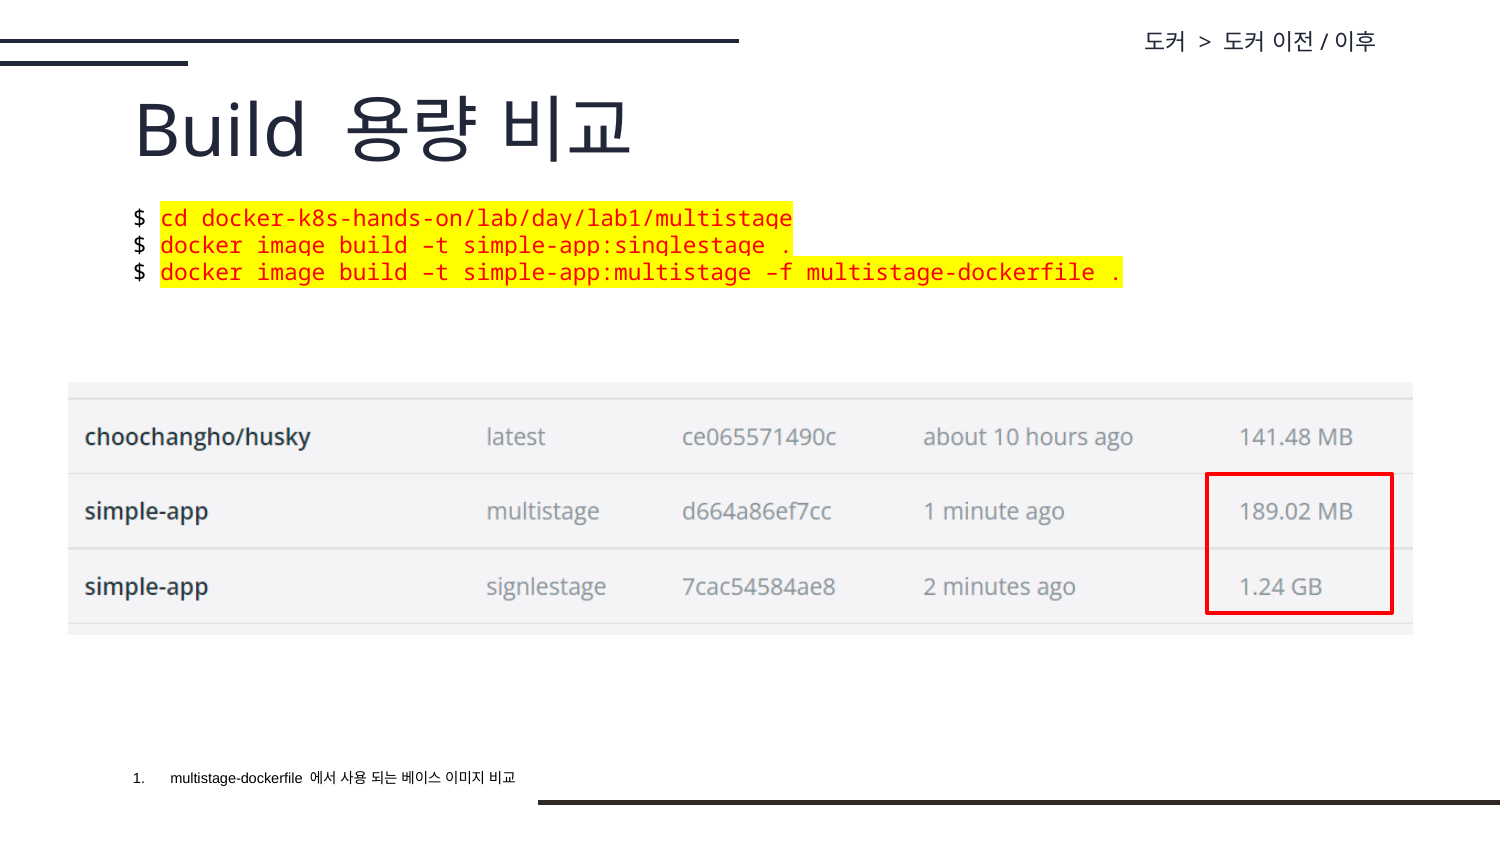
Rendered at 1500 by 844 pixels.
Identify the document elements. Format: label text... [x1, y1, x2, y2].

title Build 용량 비교 [118, 88, 1382, 167]
text_box 도커 > 도커 이전/이후 [952, 17, 1392, 65]
text_box $ cd docker-k8s-hands-on/lab/day/lab1/multistage $ docker image build –t simple-app:singlestage . $ docker image build –t simple-app:multistage –f multistage-dockerfile . [118, 195, 1332, 321]
text_box multistage-dockerfile 에서 사용 되는 베이스 이미지 비교 [118, 761, 1425, 795]
picture [67, 382, 1413, 635]
